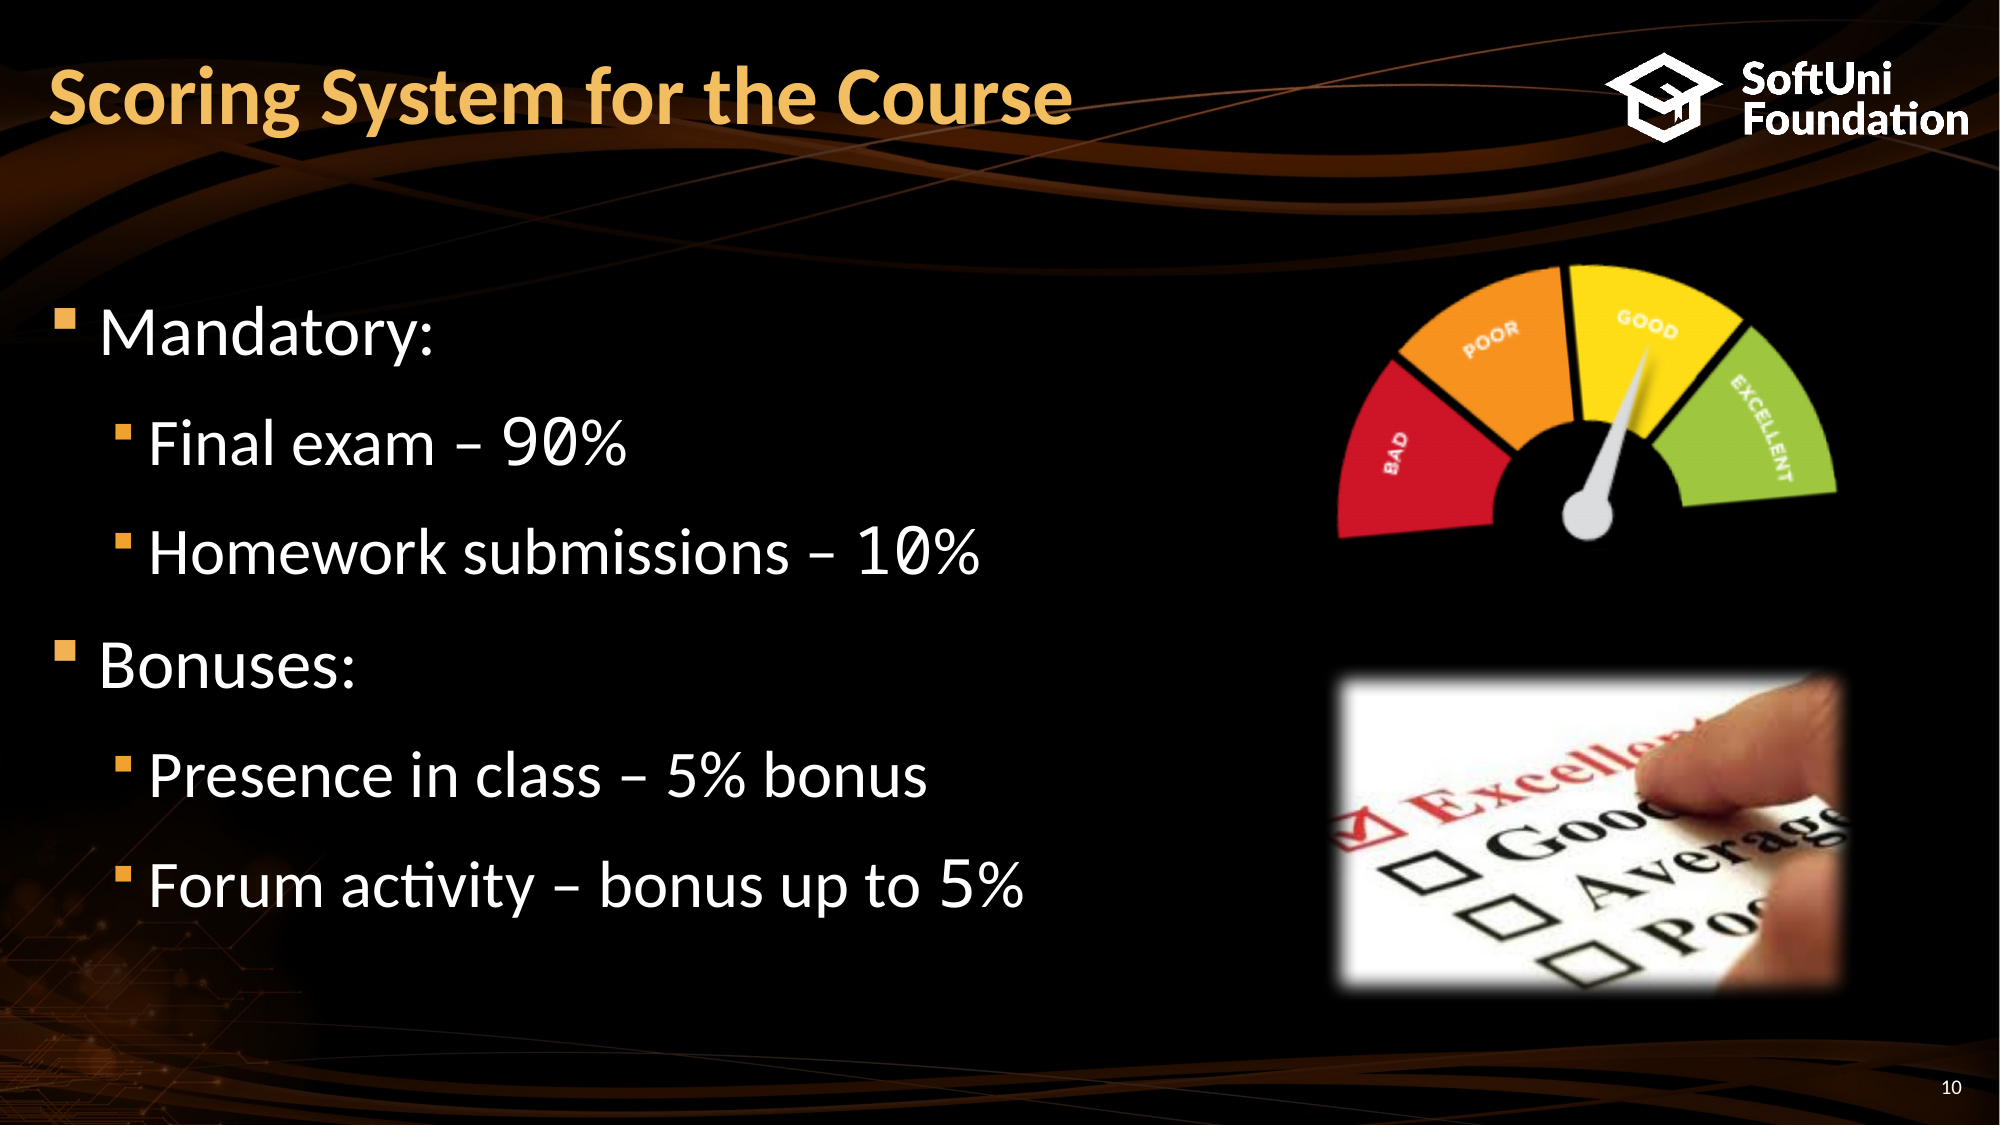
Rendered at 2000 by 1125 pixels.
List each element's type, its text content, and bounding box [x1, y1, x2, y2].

picture [0, 0, 2000, 1125]
title Scoring System for the Course [30, 6, 1602, 189]
list Mandatory: Final exam – 90% Homework submissions – 10% Bonuses: Presence in class – 5% bonus Forum activity – bonus up to 5% [31, 275, 1968, 1103]
